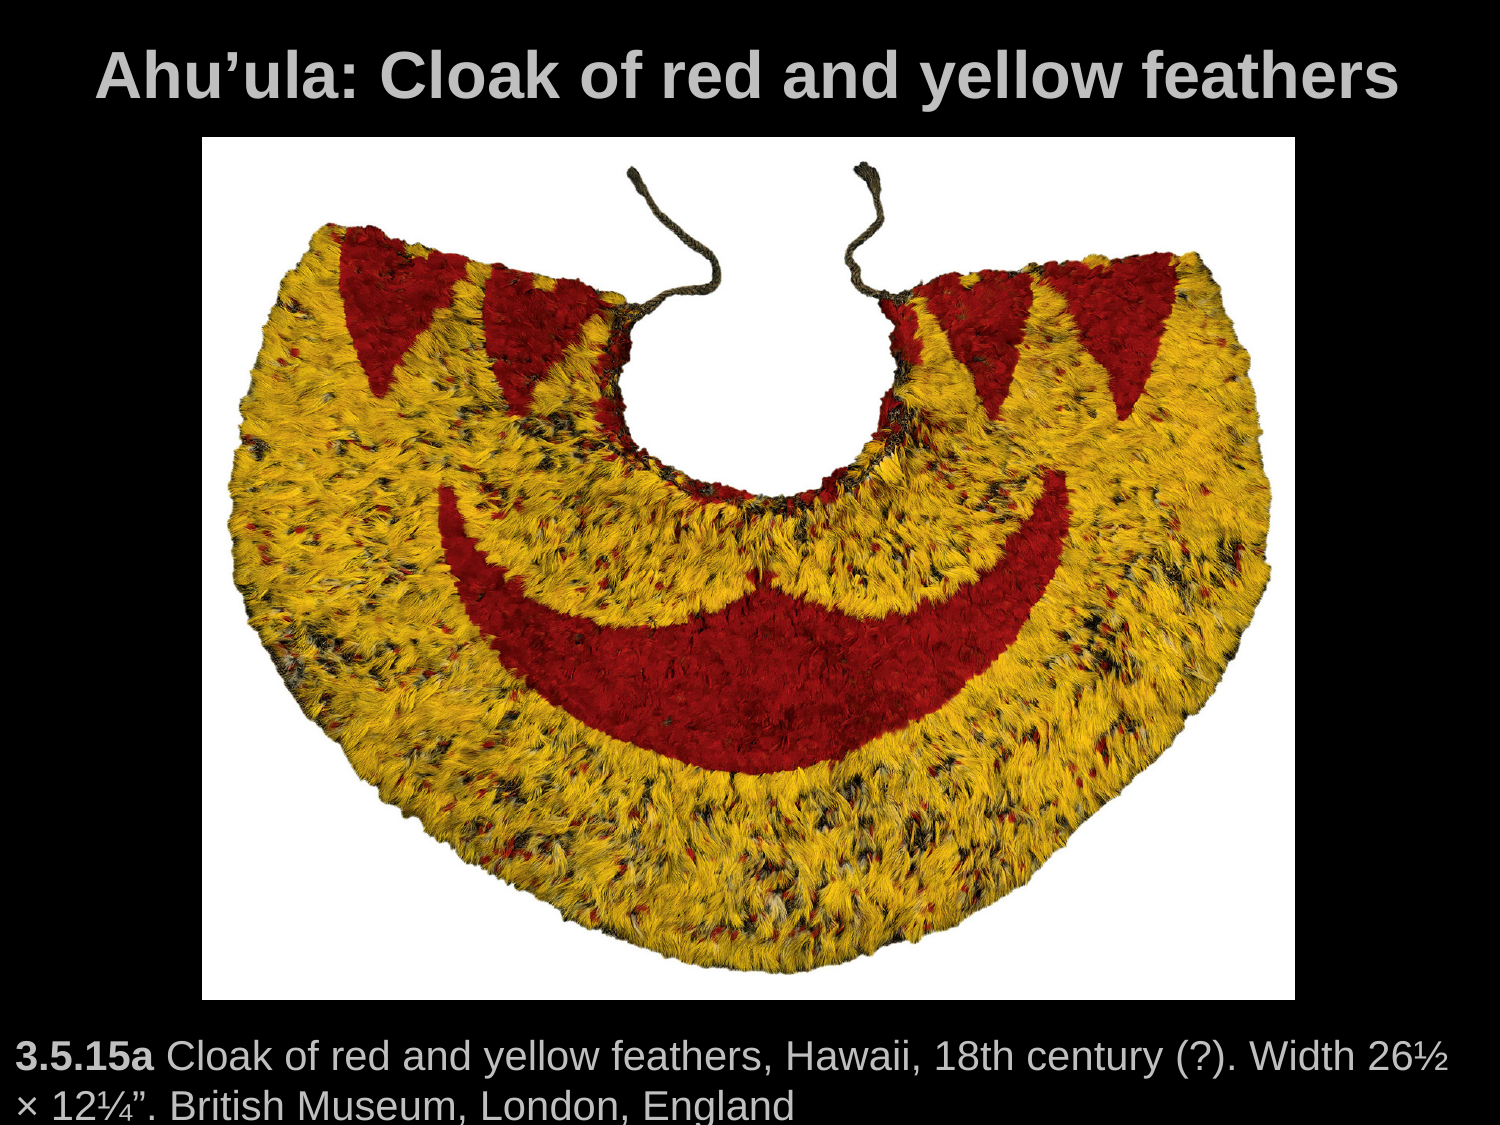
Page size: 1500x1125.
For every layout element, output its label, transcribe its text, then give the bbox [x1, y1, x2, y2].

picture [201, 136, 1295, 1000]
title Ahu’ula: Cloak of red and yellow feathers [73, 0, 1424, 154]
list 3.5.15a Cloak of red and yellow feathers, Hawaii, 18th century (?). Width 26½ × 12¼”. British Museum, London, England [0, 1021, 1500, 1076]
